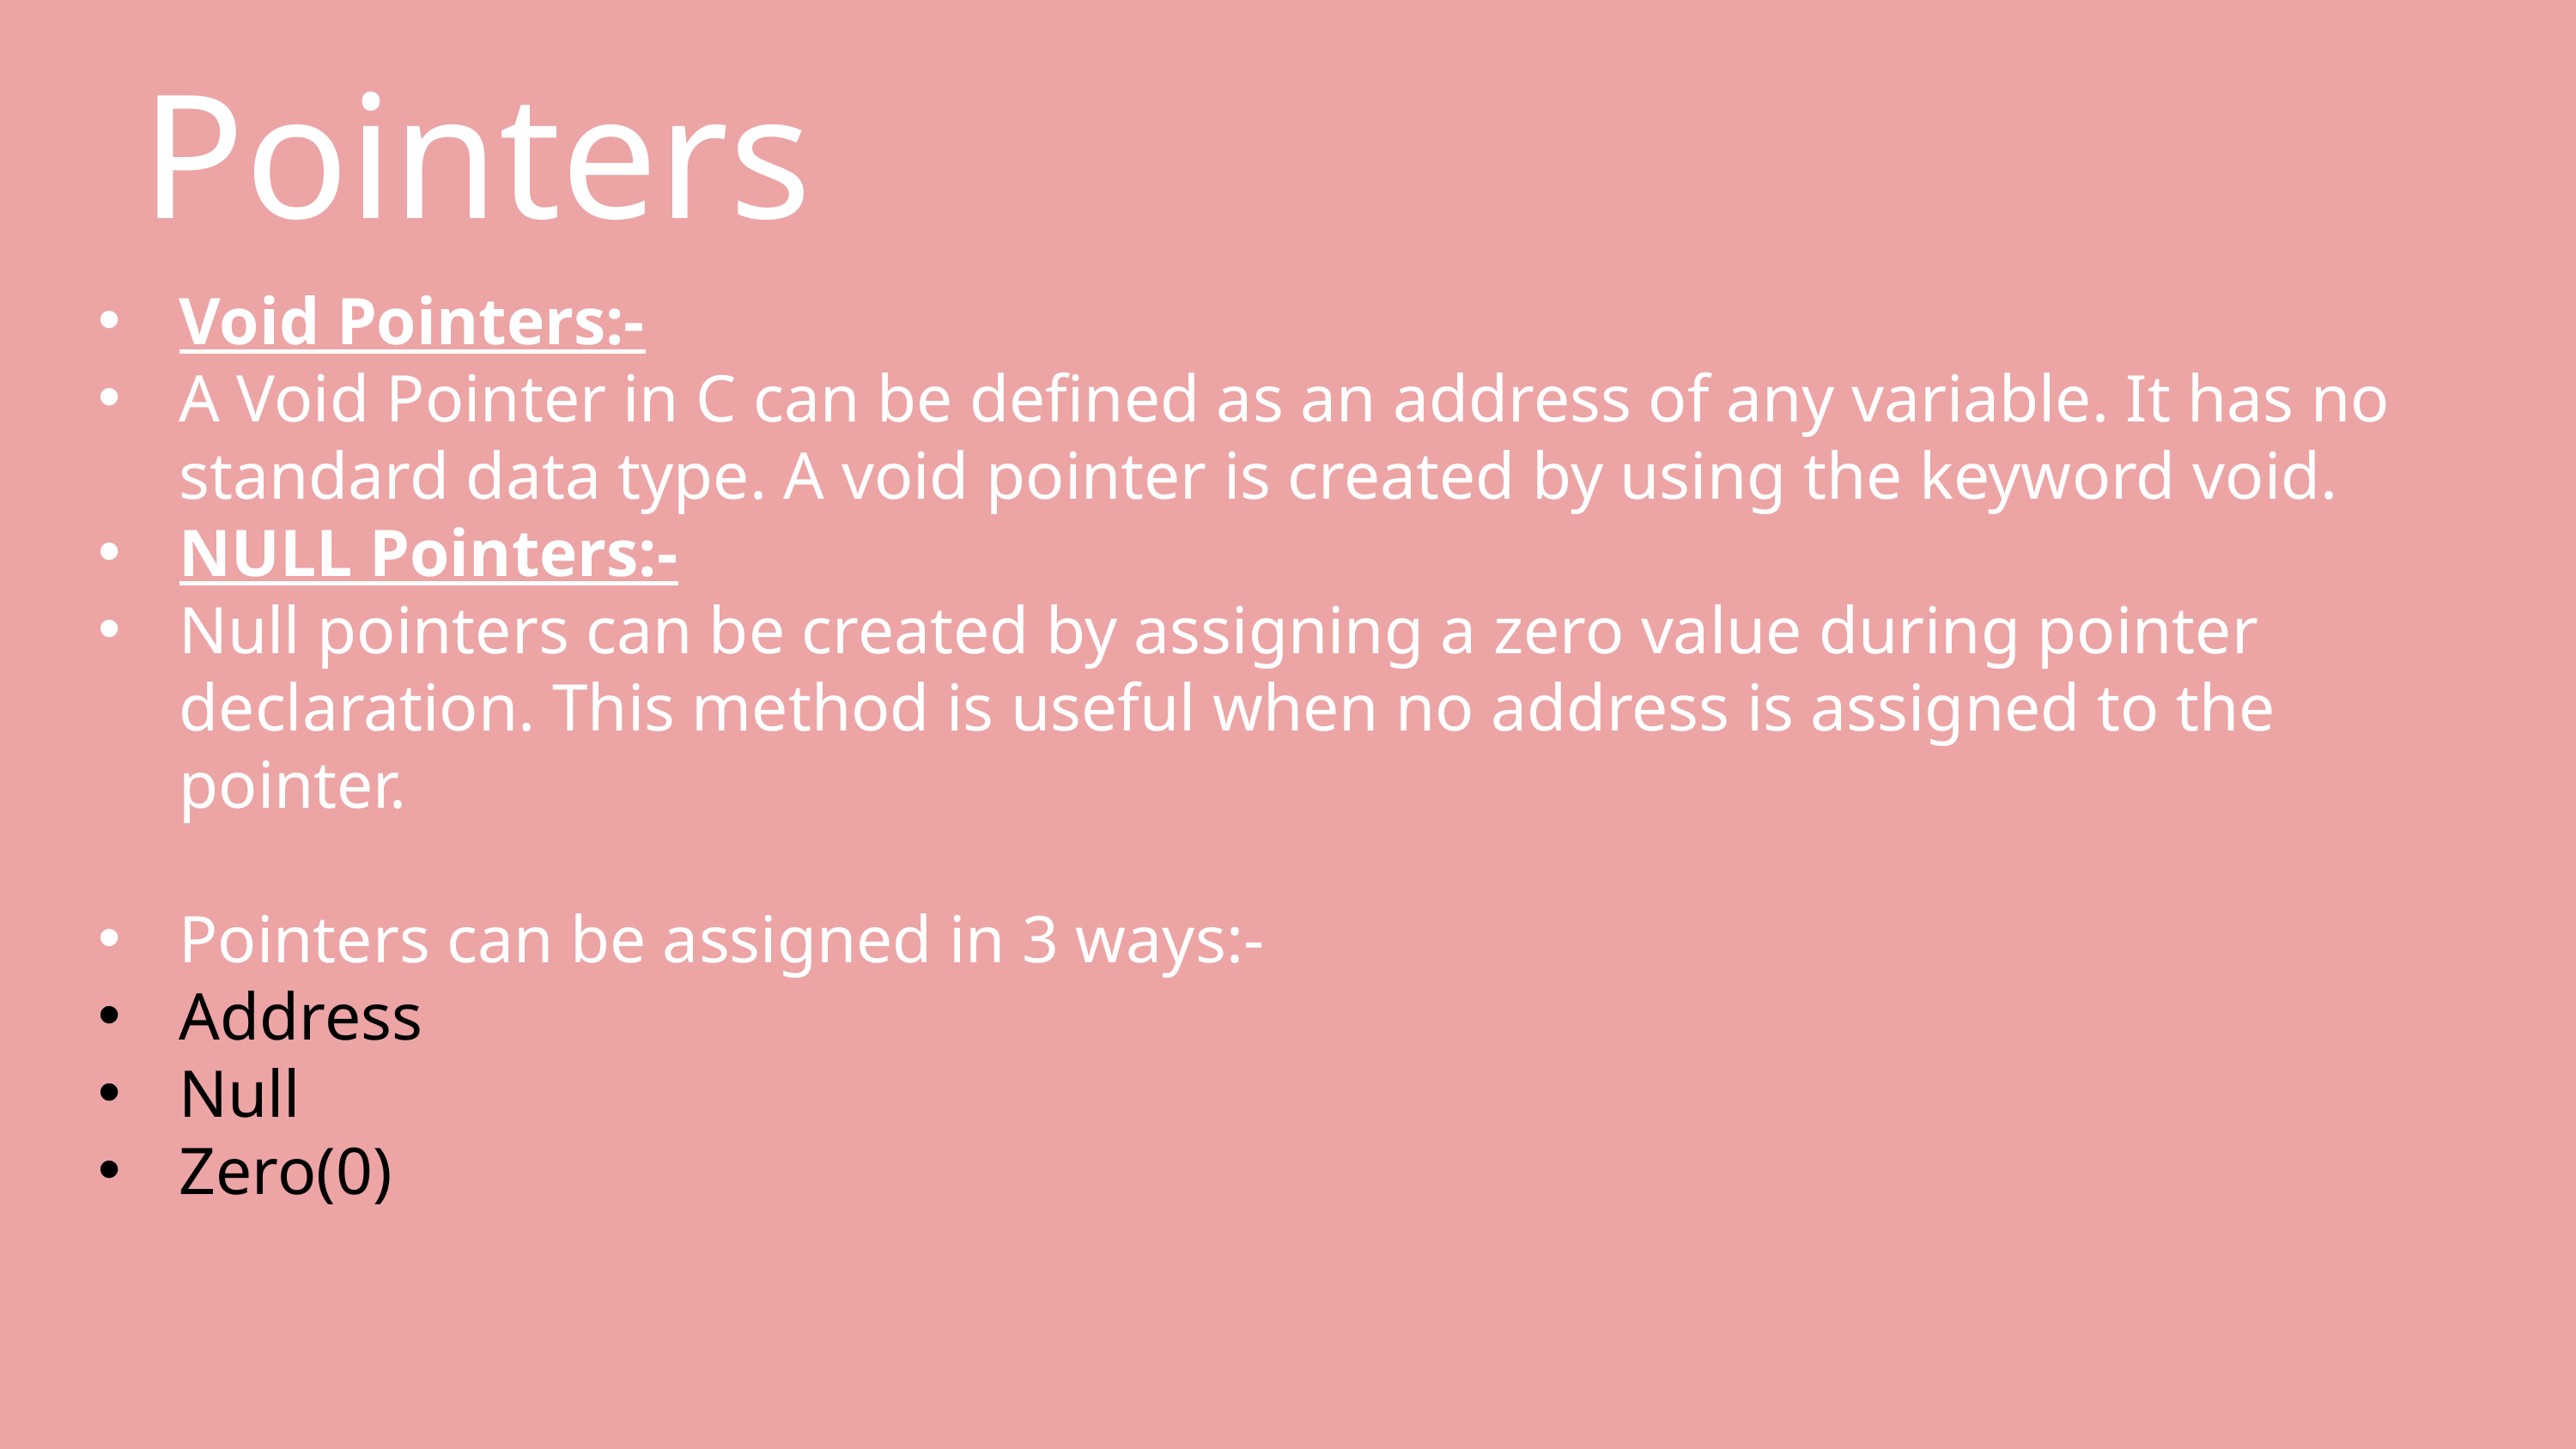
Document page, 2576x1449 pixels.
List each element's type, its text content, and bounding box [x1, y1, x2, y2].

text_box Pointers [29, 12, 923, 253]
text_box Void Pointers:- A Void Pointer in C can be defined as an address of any variable. It has no standard data type. A void pointer is created by using the keyword void. NULL Pointers:- Null pointers can be created by assigning a zero value during pointer declaration. This method is useful when no address is assigned to the pointer. Pointers can be assigned in 3 ways:- Address Null Zero(0) [85, 273, 2437, 1252]
